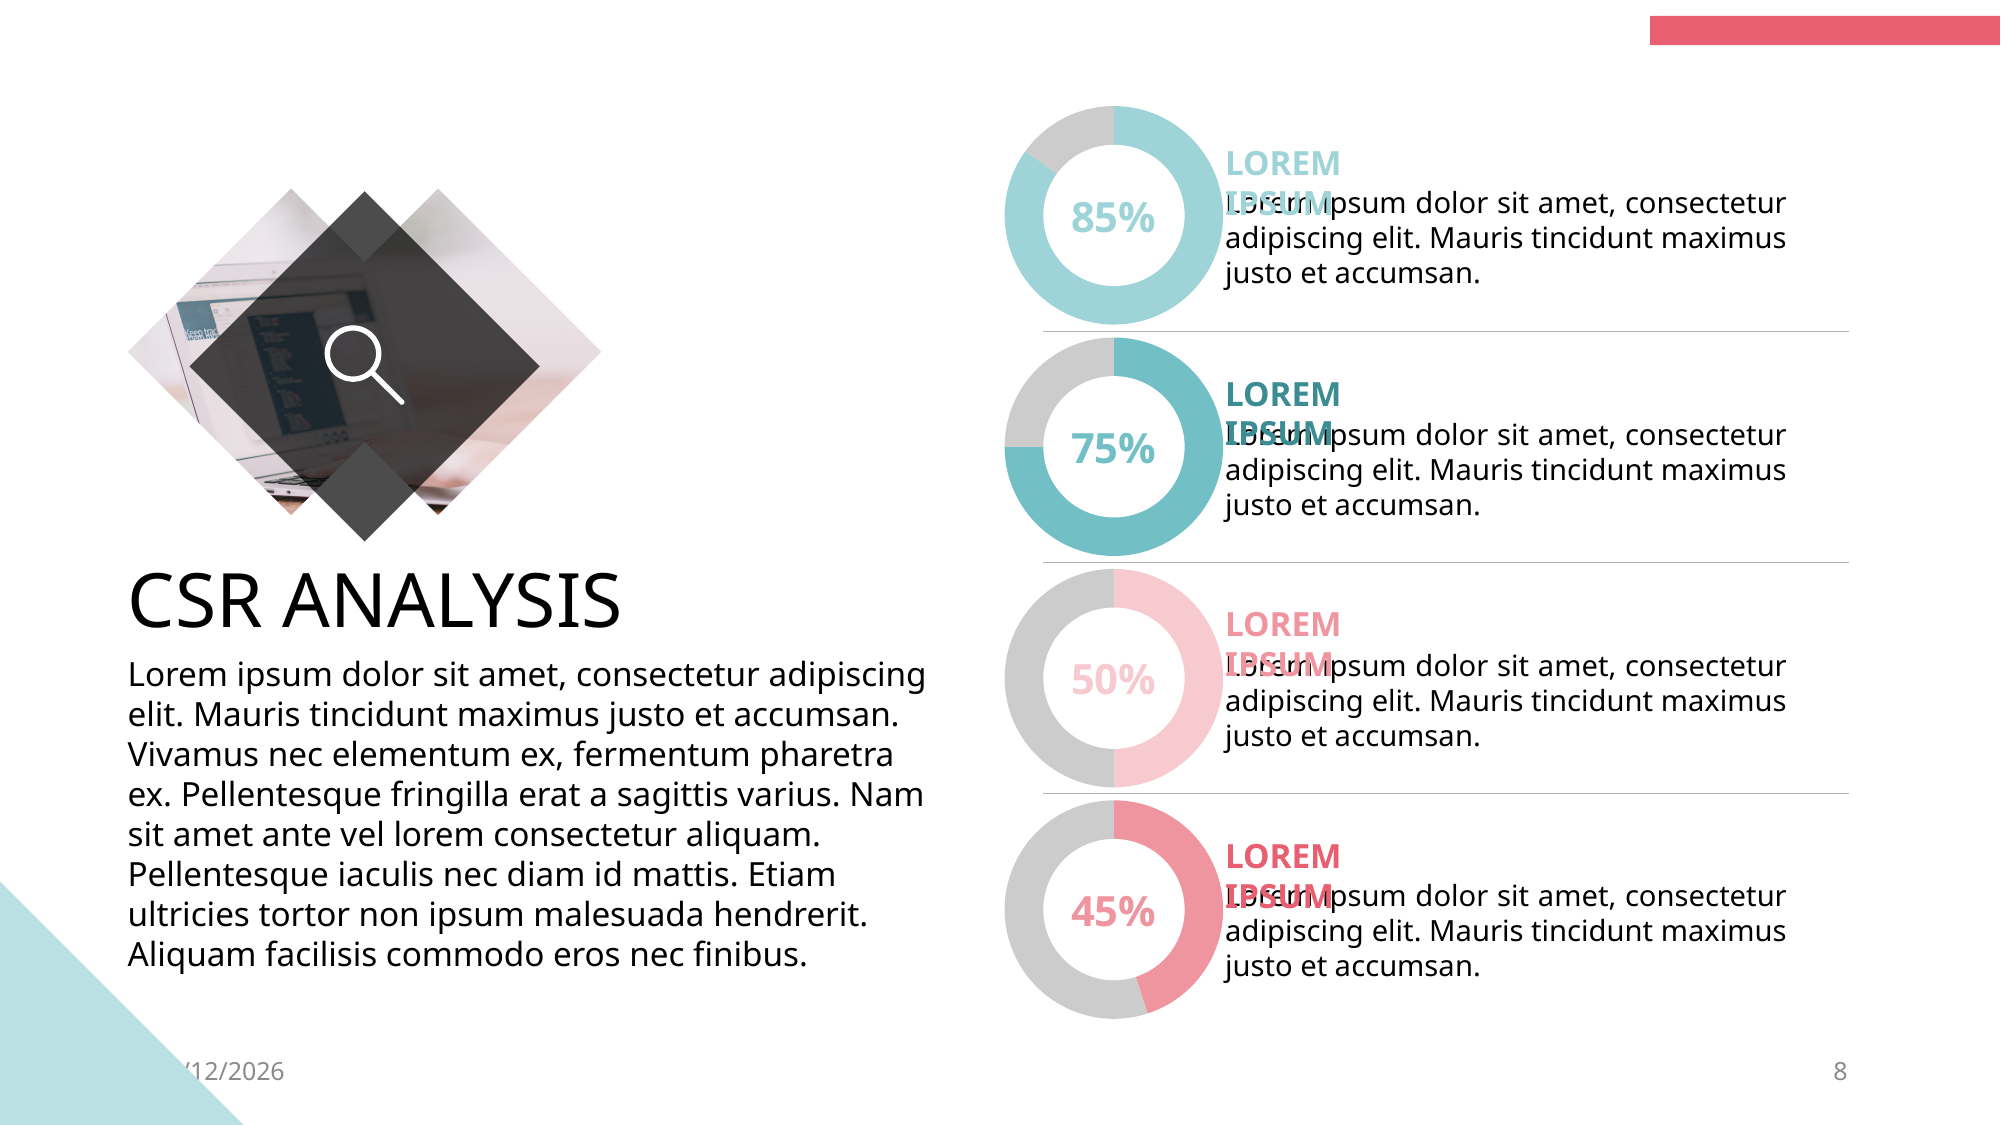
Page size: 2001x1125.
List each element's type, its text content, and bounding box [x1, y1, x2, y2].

chart [977, 564, 1251, 792]
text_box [1251, 142, 1788, 291]
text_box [1251, 835, 1788, 984]
text_box [0, 879, 246, 1125]
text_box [127, 188, 602, 542]
text_box Lorem ipsum dolor sit amet, consectetur adipiscing elit. Mauris tincidunt maximus justo et accumsan. Vivamus nec elementum ex, fermentum pharetra ex. Pellentesque fringilla erat a sagittis varius. Nam sit amet ante vel lorem consectetur aliquam. Pellentesque iaculis nec diam id mattis. Etiam ultricies tortor non ipsum malesuada hendrerit. Aliquam facilisis commodo eros nec finibus. [127, 653, 934, 973]
chart [977, 332, 1251, 561]
chart [977, 795, 1251, 1024]
chart [977, 101, 1251, 330]
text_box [1251, 602, 1788, 754]
text_box CSR ANALYSIS [127, 552, 851, 643]
slide_number 8 [1412, 1042, 1863, 1103]
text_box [1251, 372, 1788, 523]
slide_number 14-May-20 [137, 1042, 588, 1103]
text_box [1649, 15, 2000, 46]
